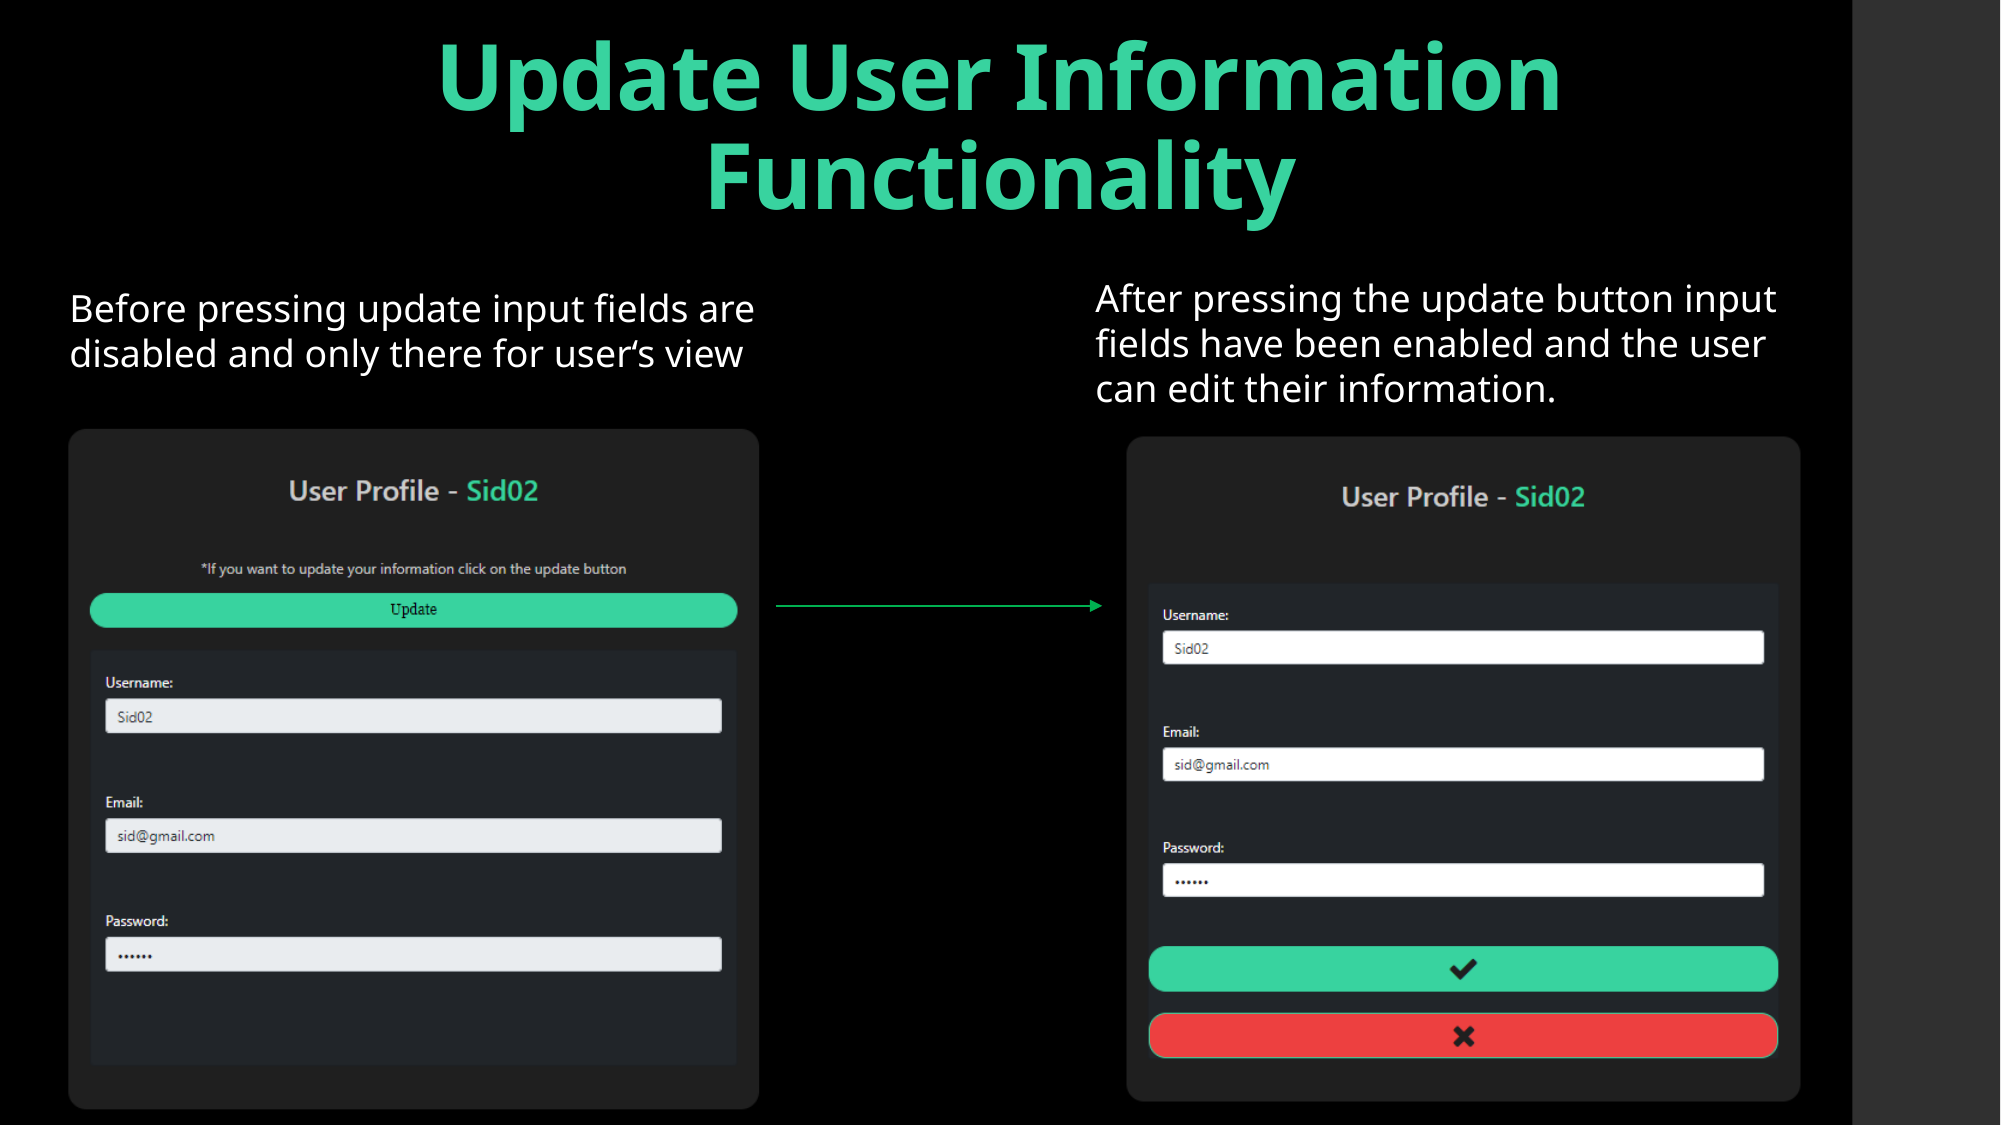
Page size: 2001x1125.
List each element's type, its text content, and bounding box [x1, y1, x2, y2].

text_box Before pressing update input fields are disabled and only there for user‘s view [54, 277, 819, 383]
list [54, 410, 776, 1125]
text_box After pressing the update button input fields have been enabled and the user can edit their information. [1080, 268, 1845, 418]
title Update User Information Functionality [204, 19, 1795, 237]
picture [1101, 418, 1824, 1125]
